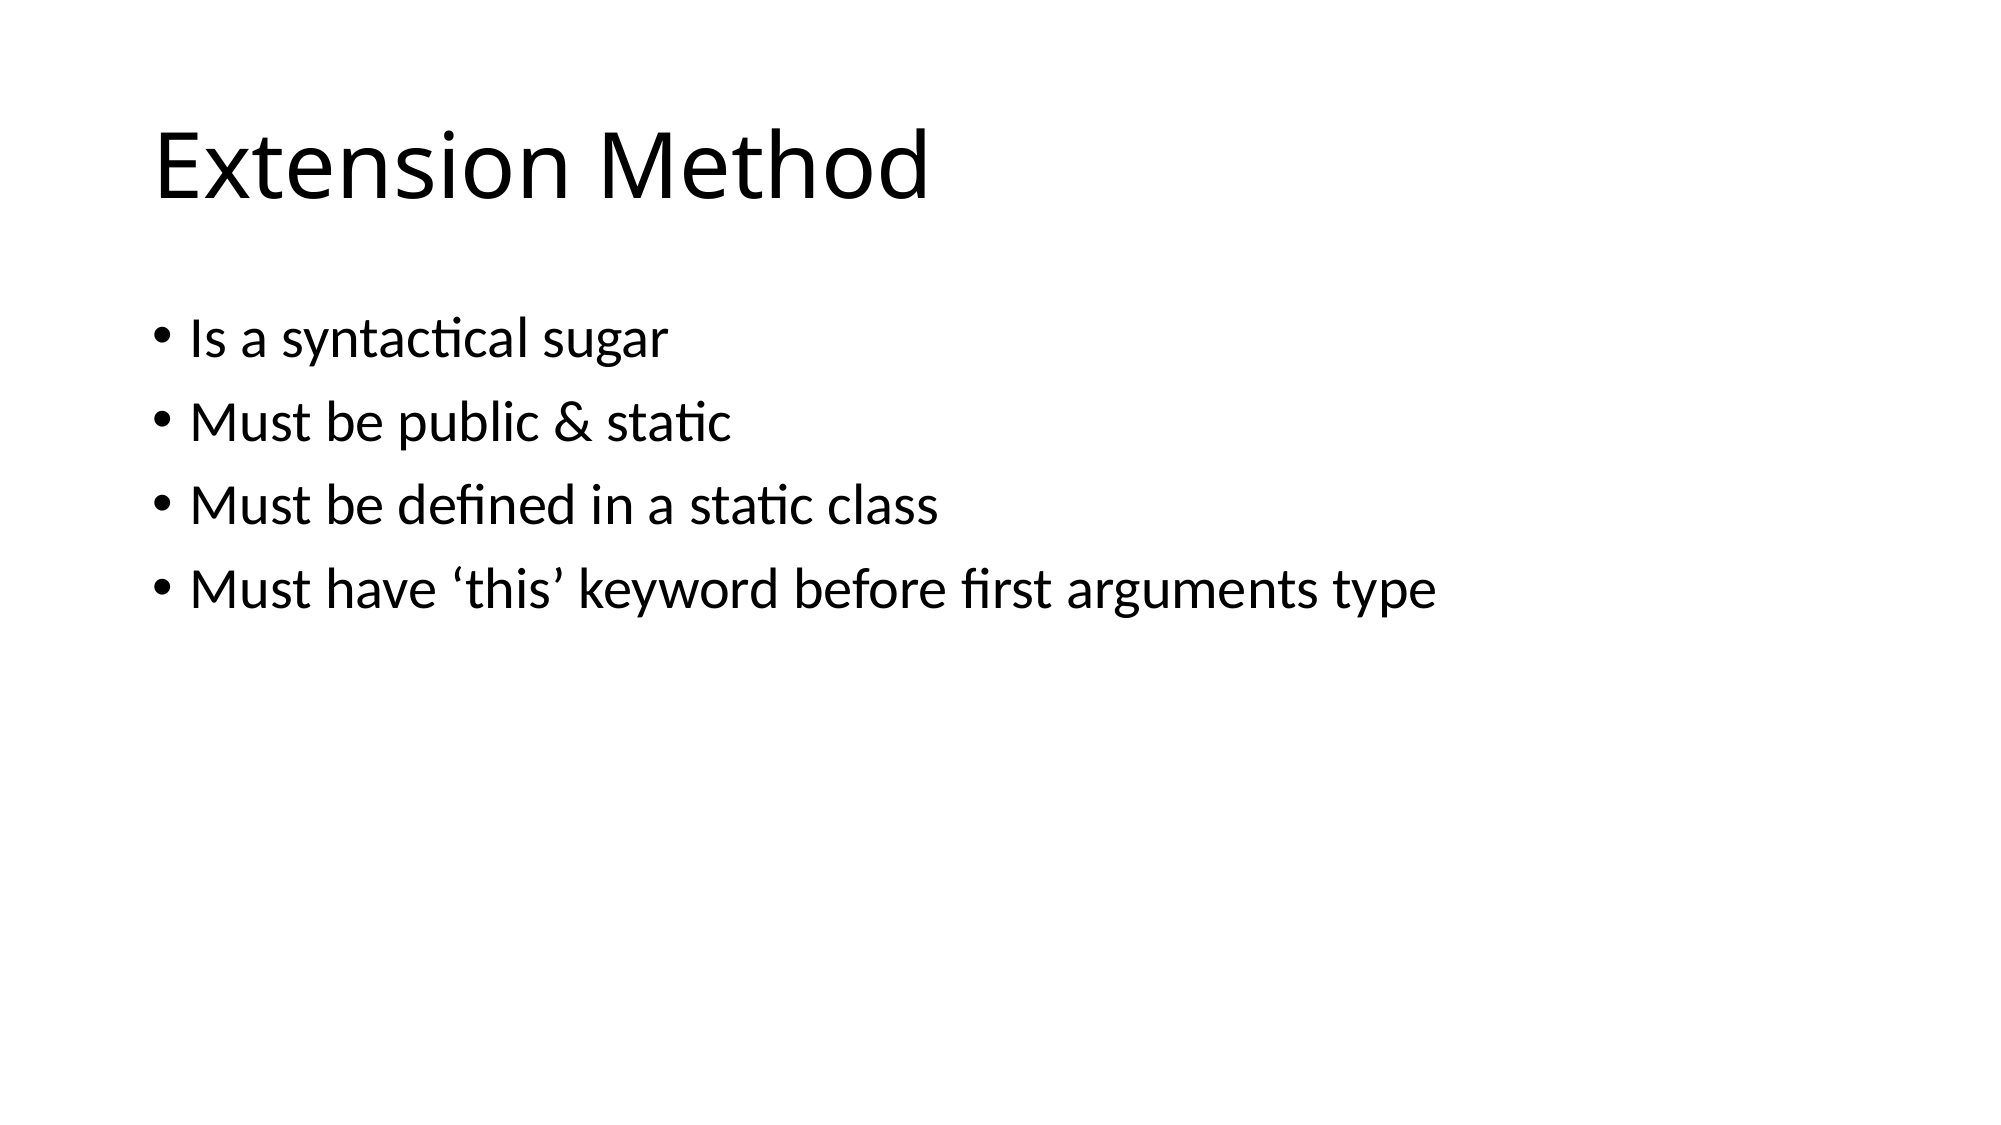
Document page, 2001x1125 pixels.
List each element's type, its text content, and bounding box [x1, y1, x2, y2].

title Extension Method [137, 59, 1863, 278]
list Is a syntactical sugar Must be public & static Must be defined in a static class Must have ‘this’ keyword before first arguments type [137, 299, 1863, 1014]
